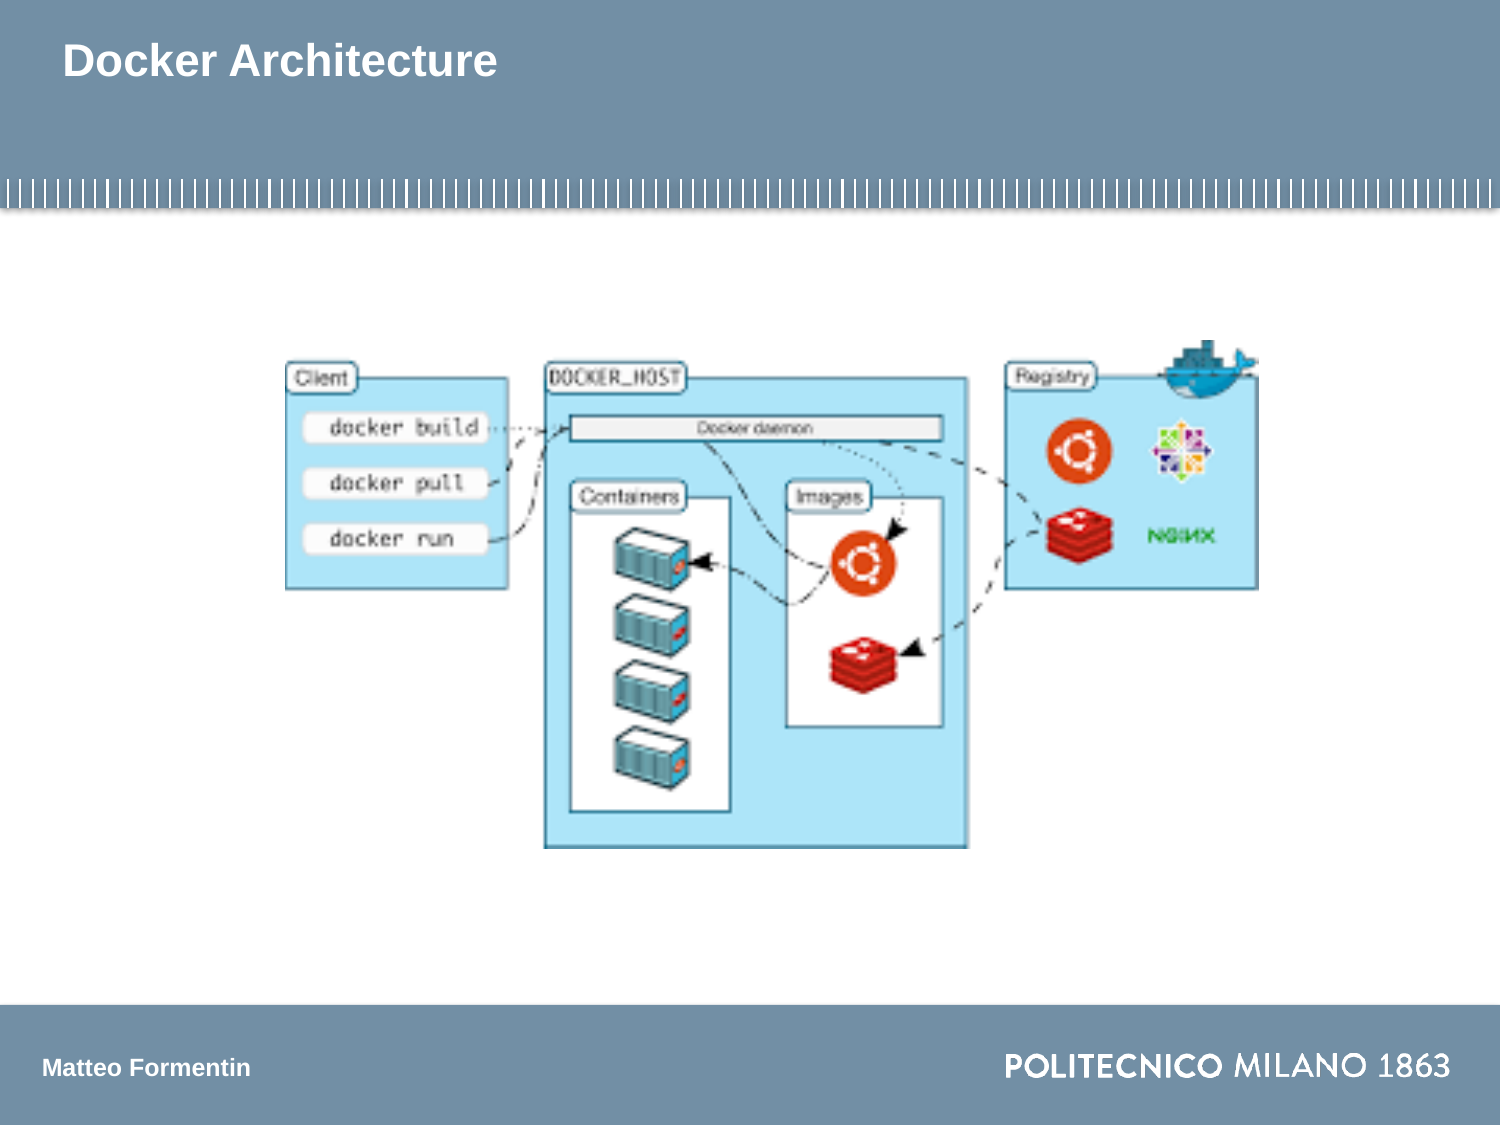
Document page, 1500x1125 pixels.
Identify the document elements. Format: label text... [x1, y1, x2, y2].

picture [285, 340, 1260, 850]
title Docker Architecture [47, 22, 1455, 161]
picture [999, 1041, 1456, 1089]
